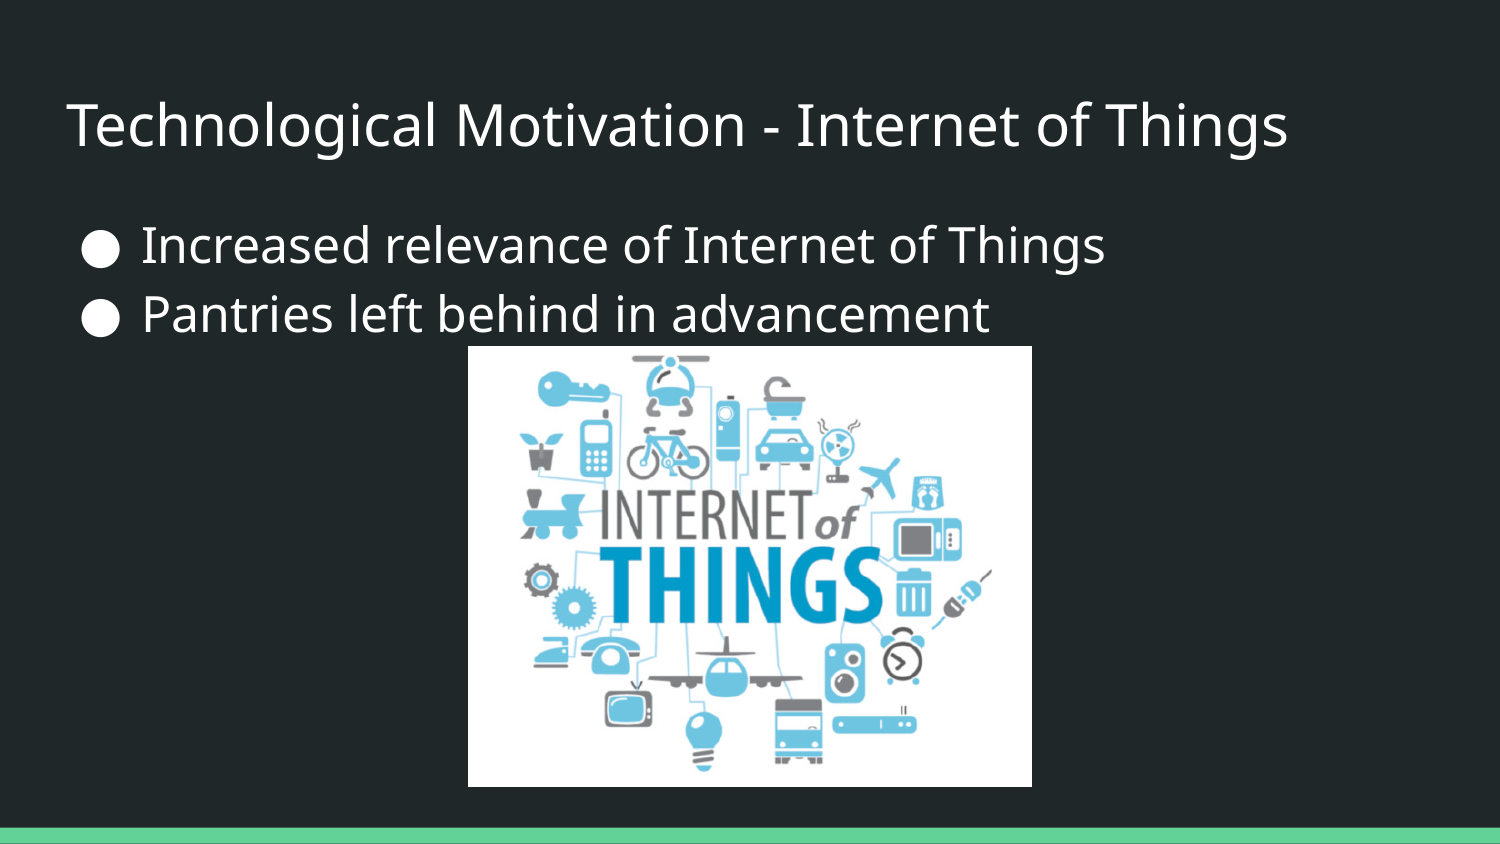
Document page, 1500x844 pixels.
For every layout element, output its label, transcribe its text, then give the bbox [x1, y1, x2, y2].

list Increased relevance of Internet of Things Pantries left behind in advancement [51, 189, 1449, 750]
picture [468, 346, 1032, 787]
title Technological Motivation - Internet of Things [51, 72, 1449, 167]
